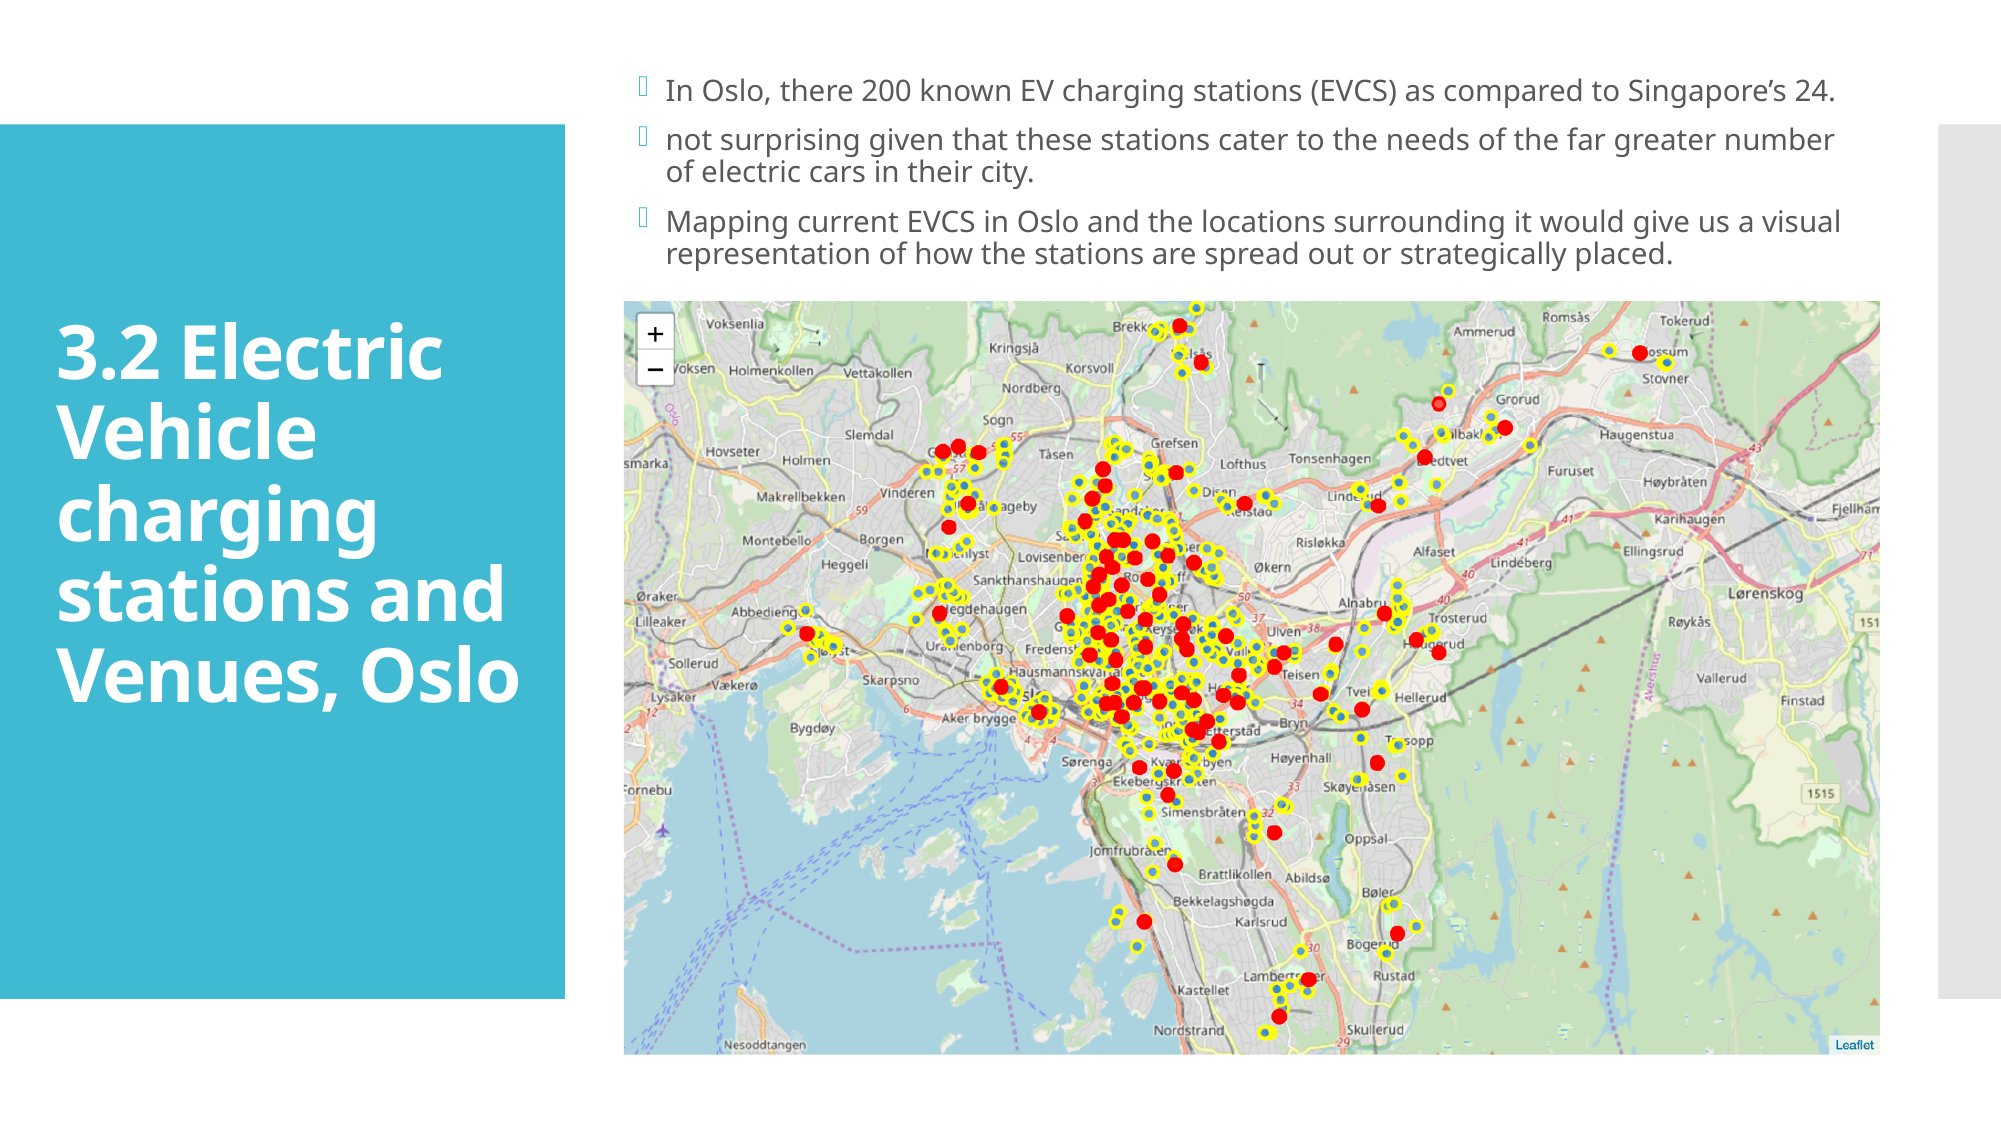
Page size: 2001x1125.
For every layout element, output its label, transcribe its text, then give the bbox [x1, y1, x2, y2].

title 3.2 Electric Vehicle charging stations and Venues, Oslo [41, 184, 547, 940]
list In Oslo, there 200 known EV charging stations (EVCS) as compared to Singapore’s 24. not surprising given that these stations cater to the needs of the far greater number of electric cars in their city. Mapping current EVCS in Oslo and the locations surrounding it would give us a visual representation of how the stations are spread out or strategically placed. [623, 68, 1866, 301]
picture [622, 301, 1881, 1057]
